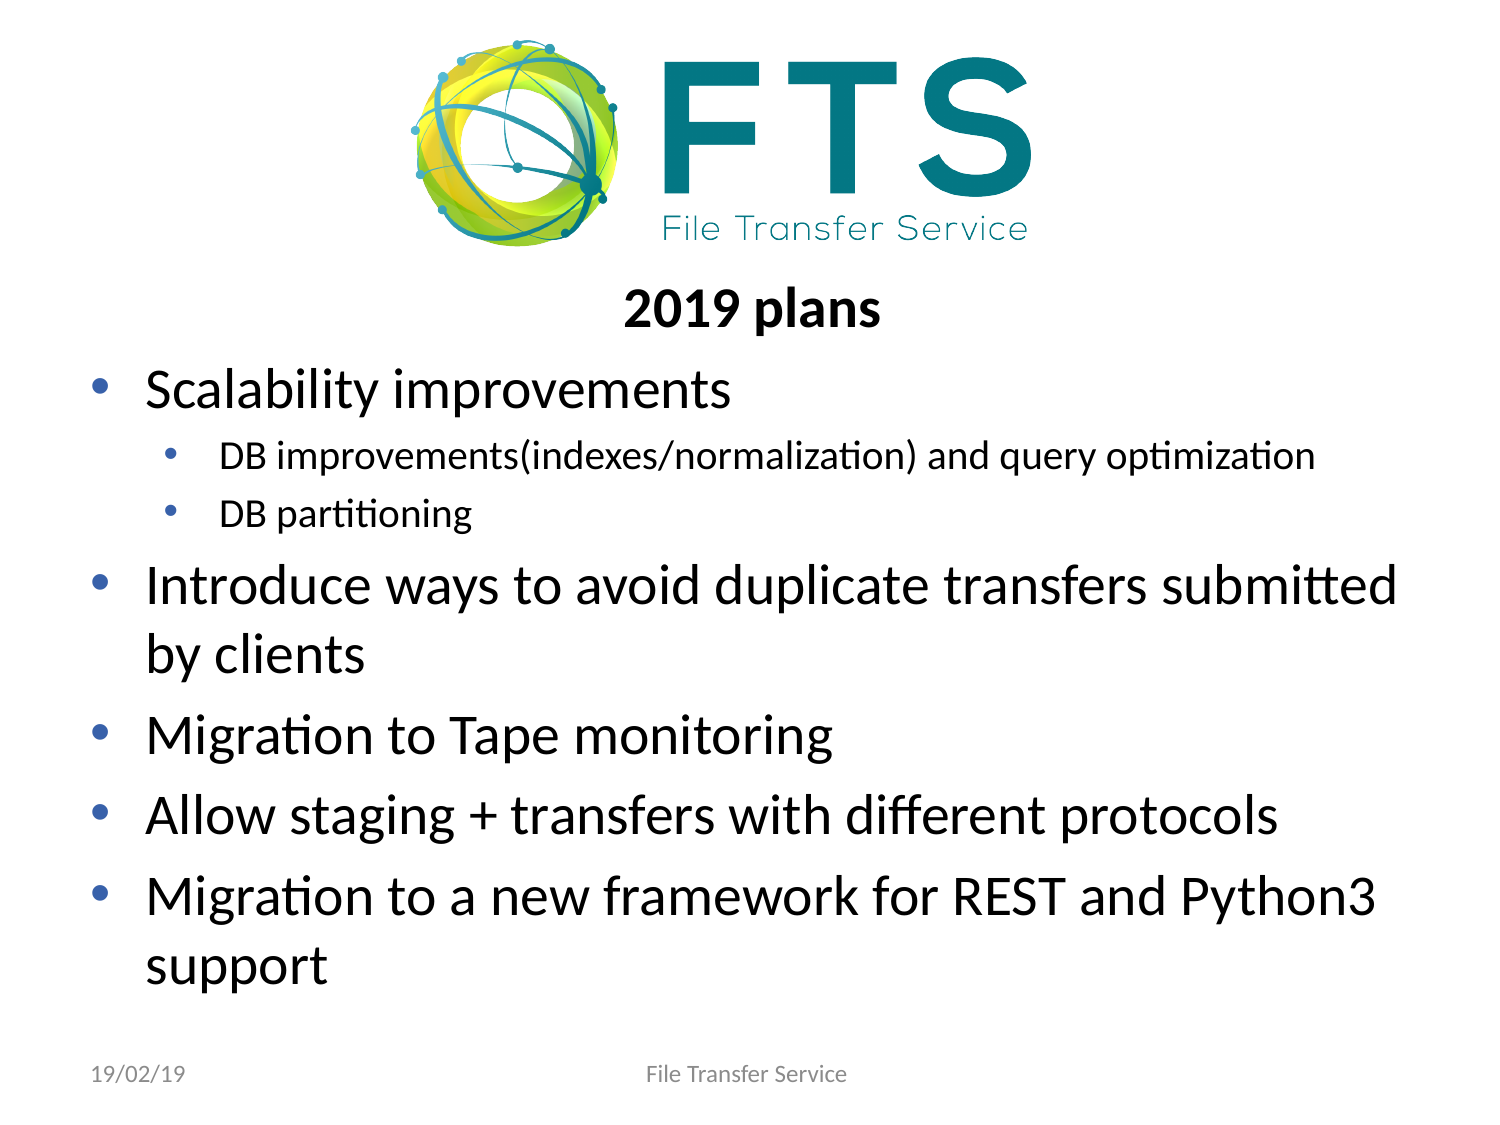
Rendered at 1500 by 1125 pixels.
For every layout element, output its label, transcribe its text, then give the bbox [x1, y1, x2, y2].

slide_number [75, 1042, 425, 1103]
footer File Transfer Service [512, 1042, 988, 1103]
picture [396, 0, 1031, 291]
list 2019 plans Scalability improvements DB improvements(indexes/normalization) and query optimization DB partitioning Introduce ways to avoid duplicate transfers submitted by clients Migration to Tape monitoring Allow staging + transfers with different protocols Migration to a new framework for REST and Python3 support [75, 262, 1425, 1005]
